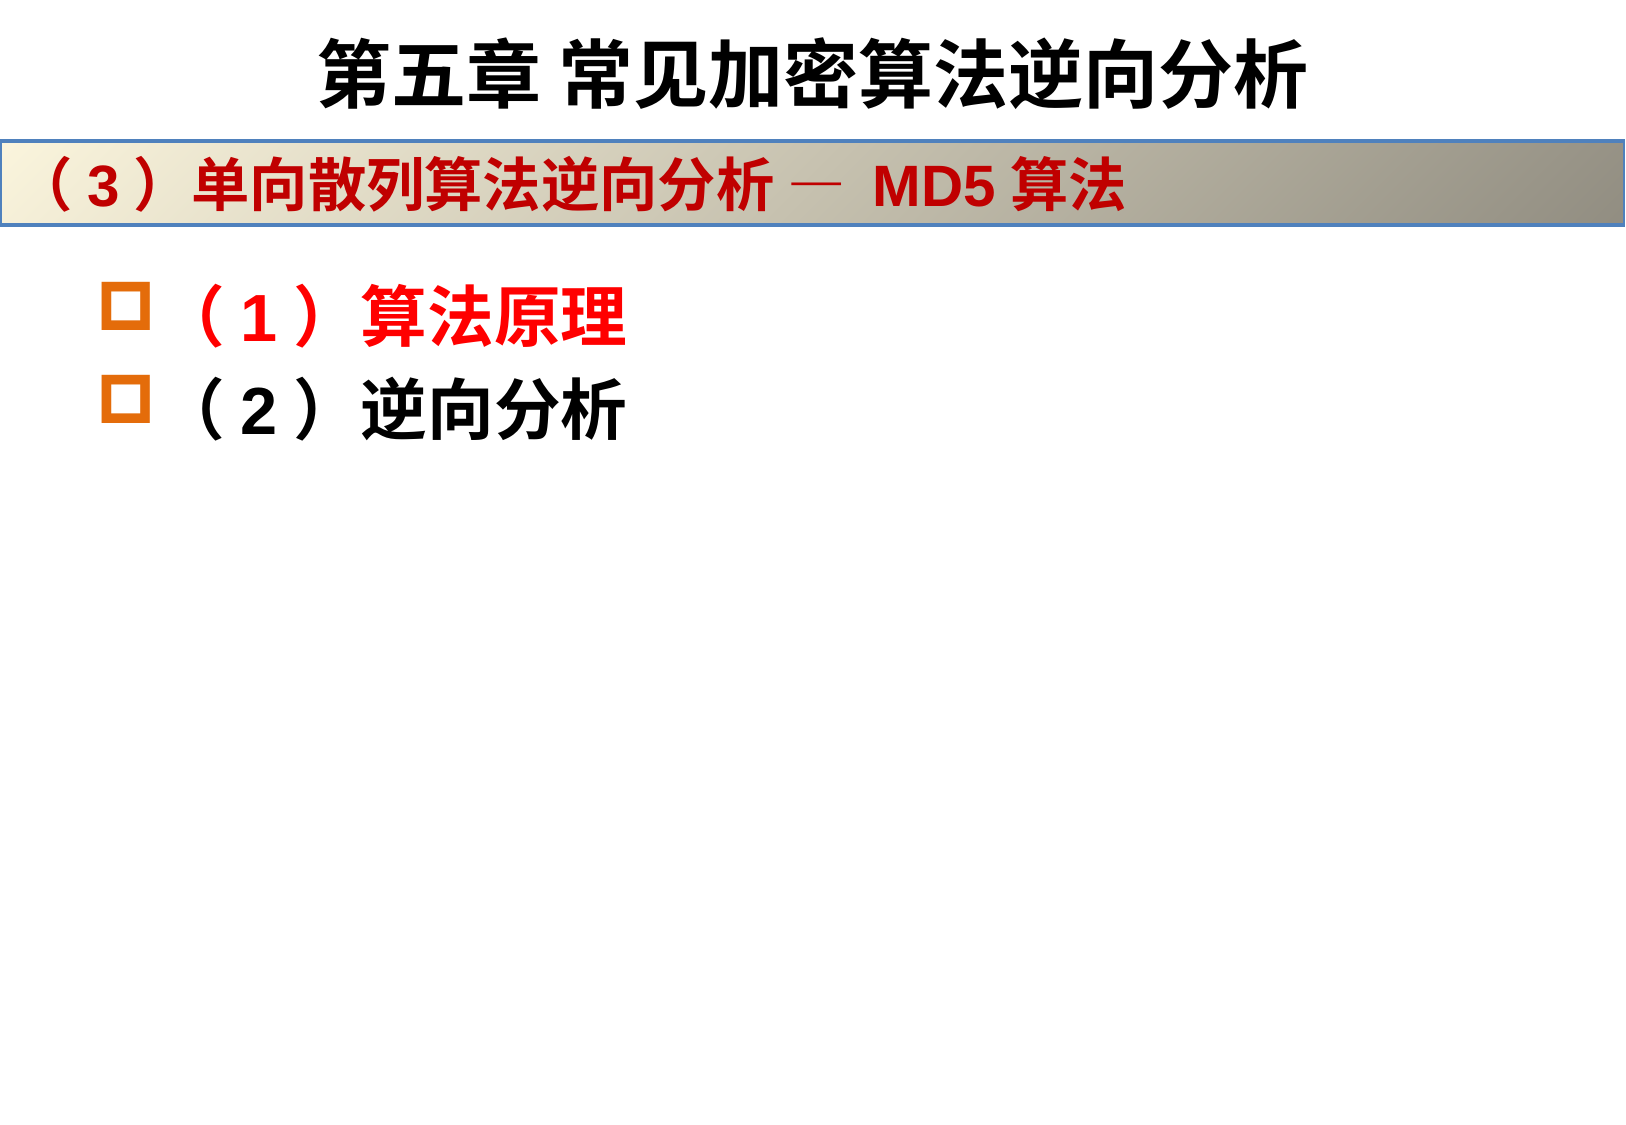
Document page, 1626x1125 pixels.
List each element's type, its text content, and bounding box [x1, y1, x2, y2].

text_box （3）单向散列算法逆向分析 — MD5算法 [0, 139, 1625, 227]
list （1）算法原理 （2）逆向分析 [81, 267, 1544, 1047]
title 第五章 常见加密算法逆向分析 [81, 19, 1544, 126]
